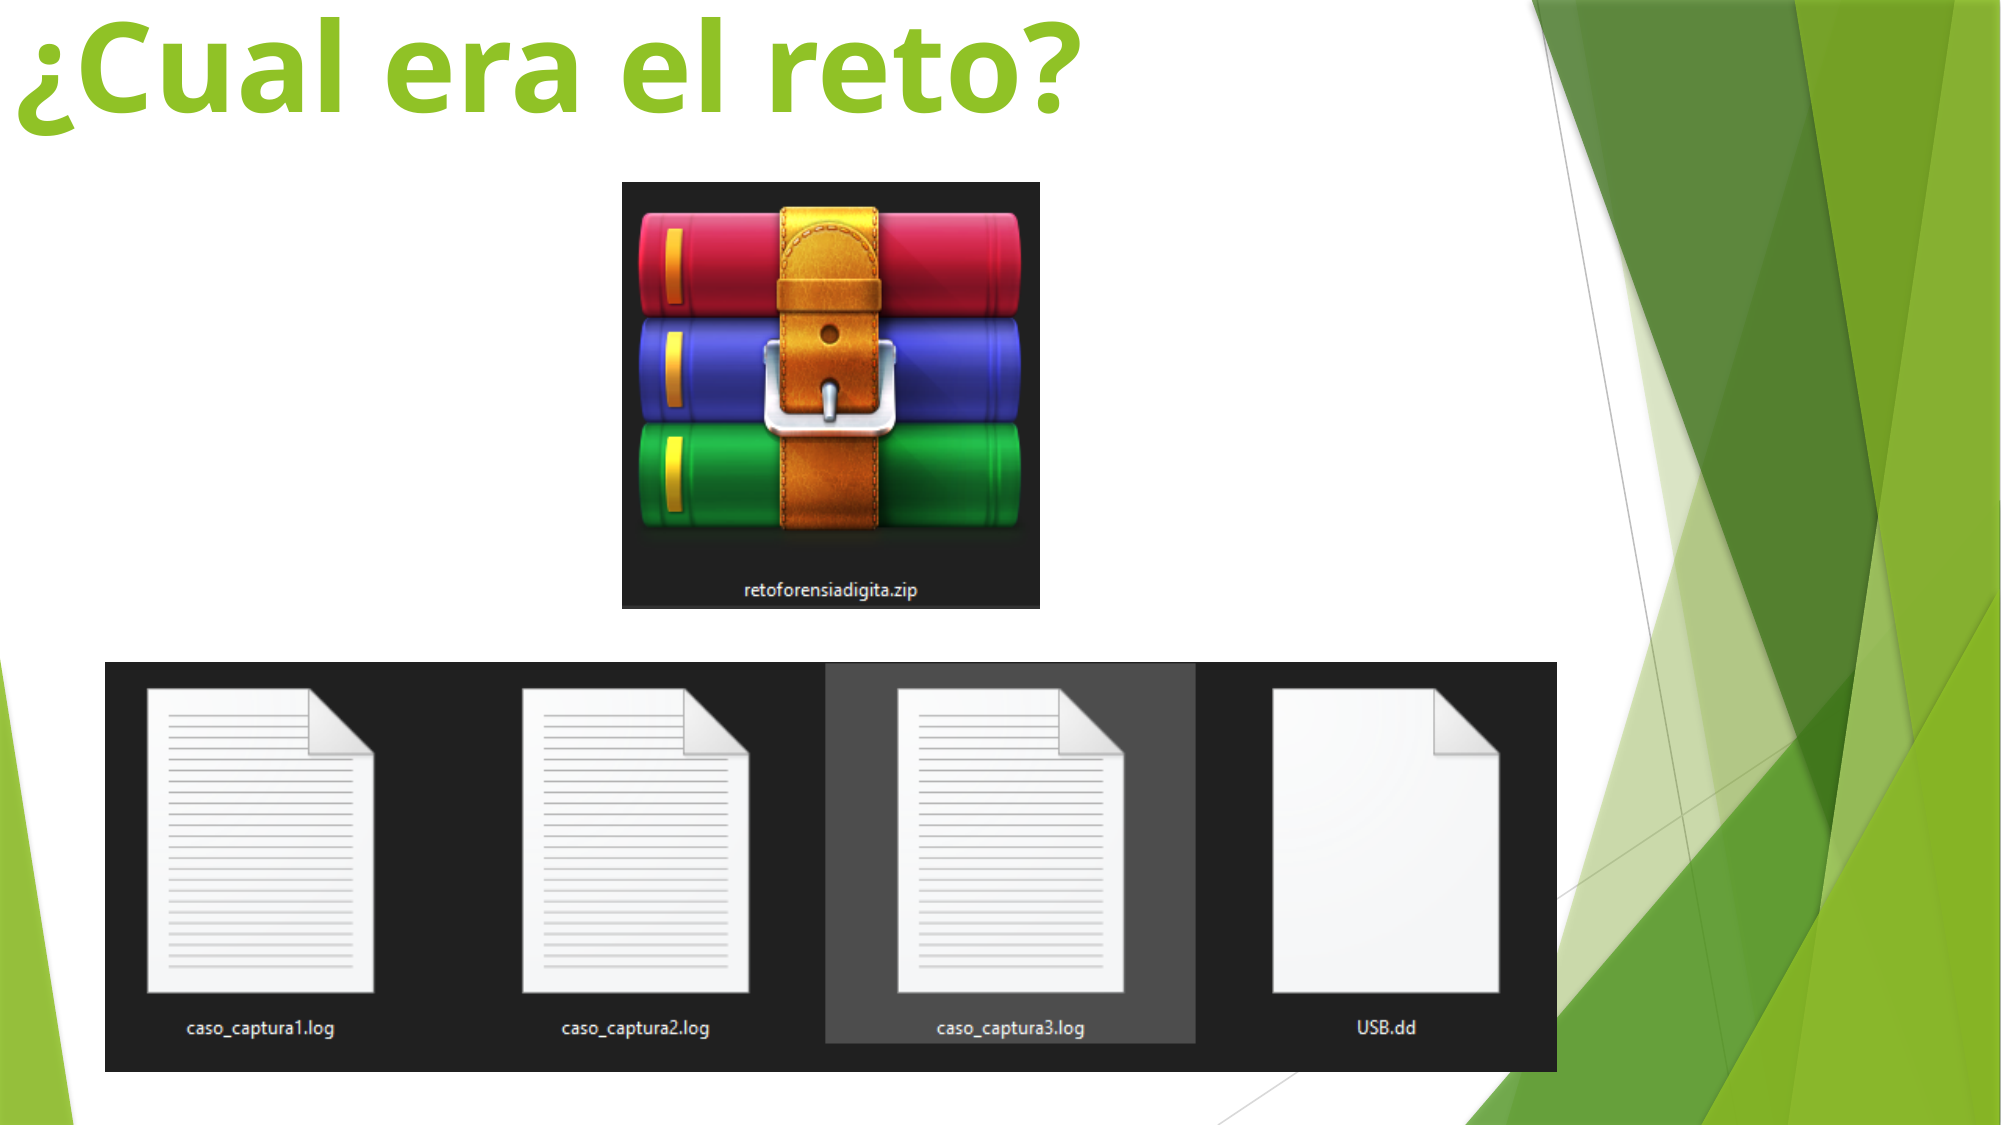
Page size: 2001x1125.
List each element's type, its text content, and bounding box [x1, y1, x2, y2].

title ¿Cual era el reto? [0, 0, 1662, 219]
picture [621, 181, 1041, 610]
picture [104, 661, 1558, 1072]
